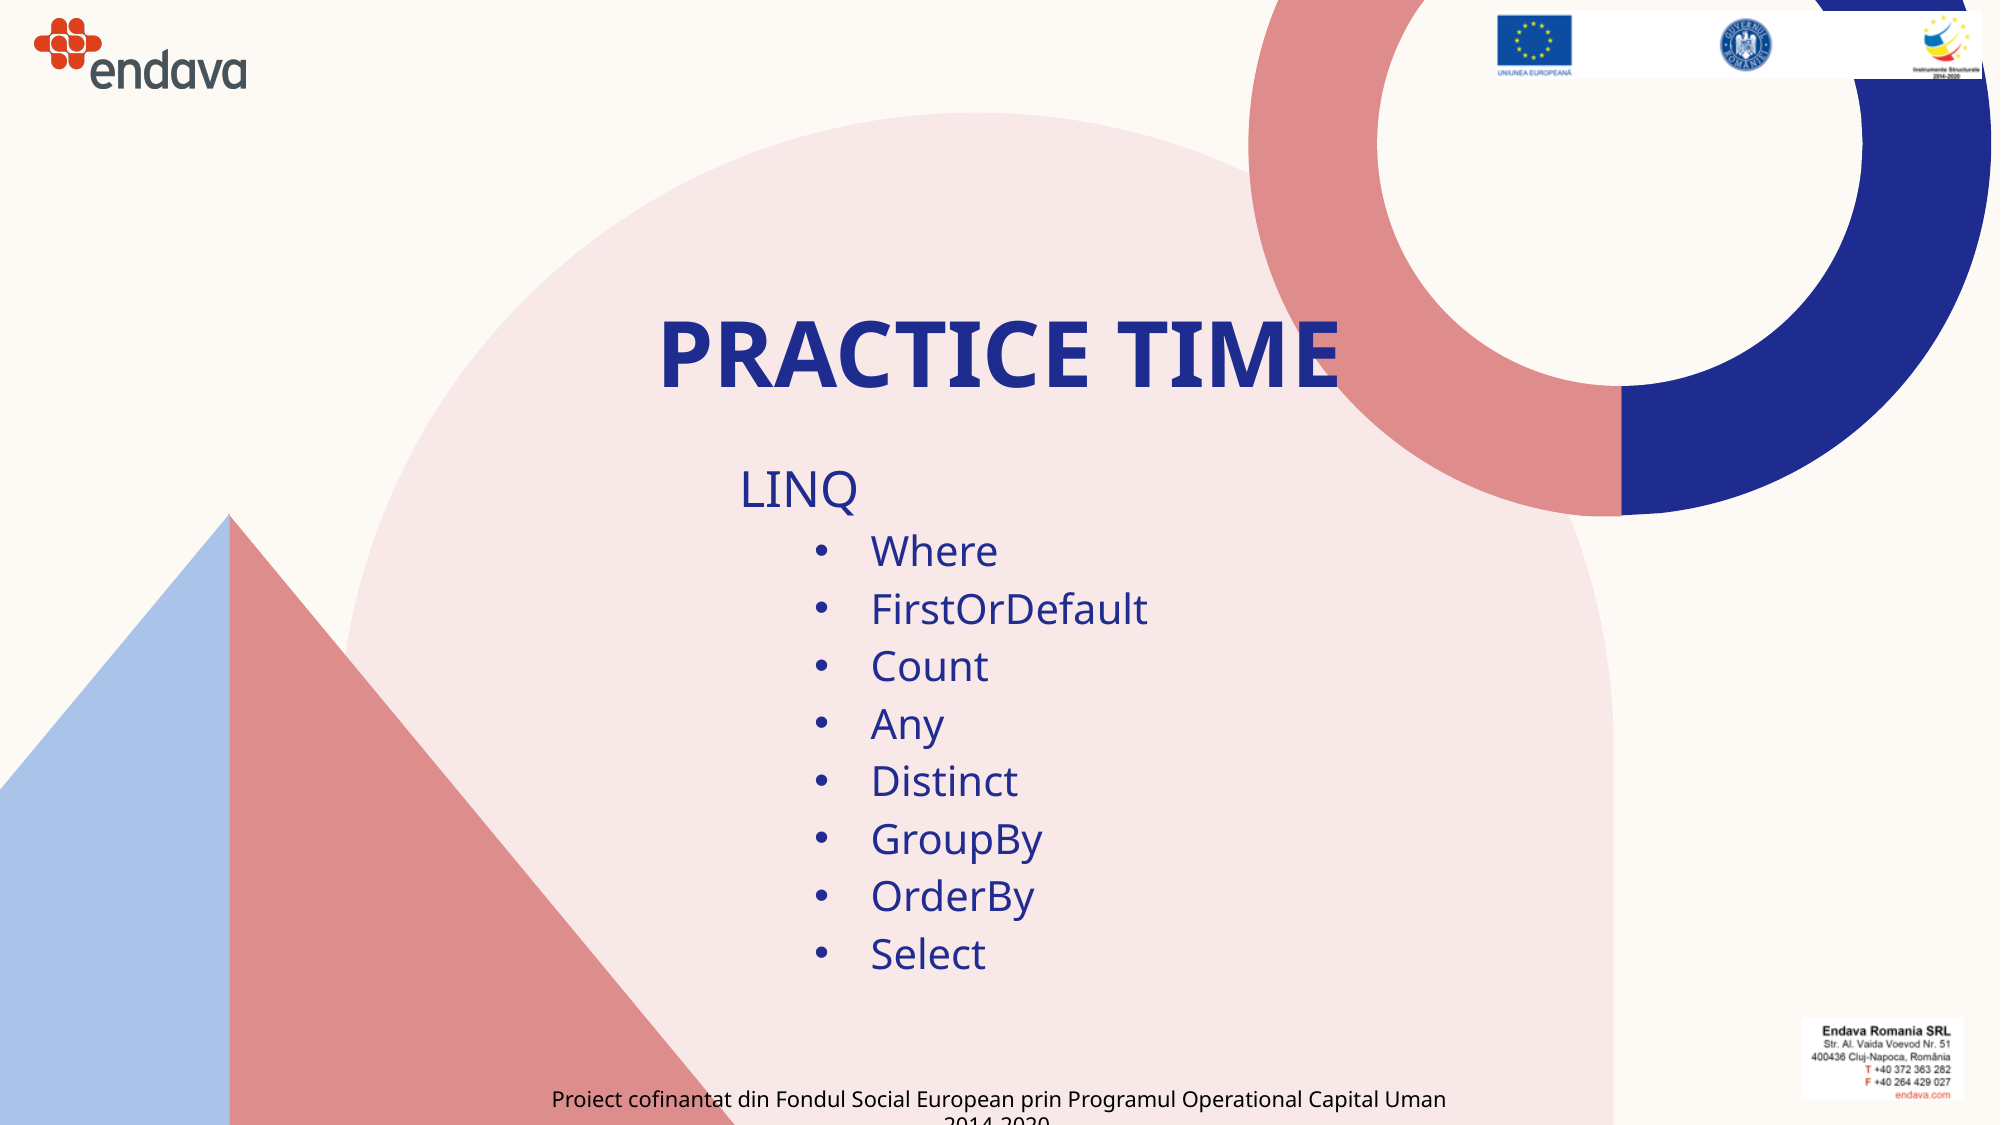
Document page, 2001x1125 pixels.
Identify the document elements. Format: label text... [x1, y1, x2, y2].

text_box Proiect cofinantat din Fondul Social European prin Programul Operational Capital Uman 2014-2020 [519, 1078, 1481, 1125]
title Practice TIME [474, 288, 1525, 415]
list LINQ Where FirstOrDefault Count Any Distinct GroupBy OrderBy Select [739, 427, 1335, 1058]
picture [1497, 11, 1982, 79]
picture [34, 18, 246, 89]
picture [1801, 1017, 1964, 1100]
